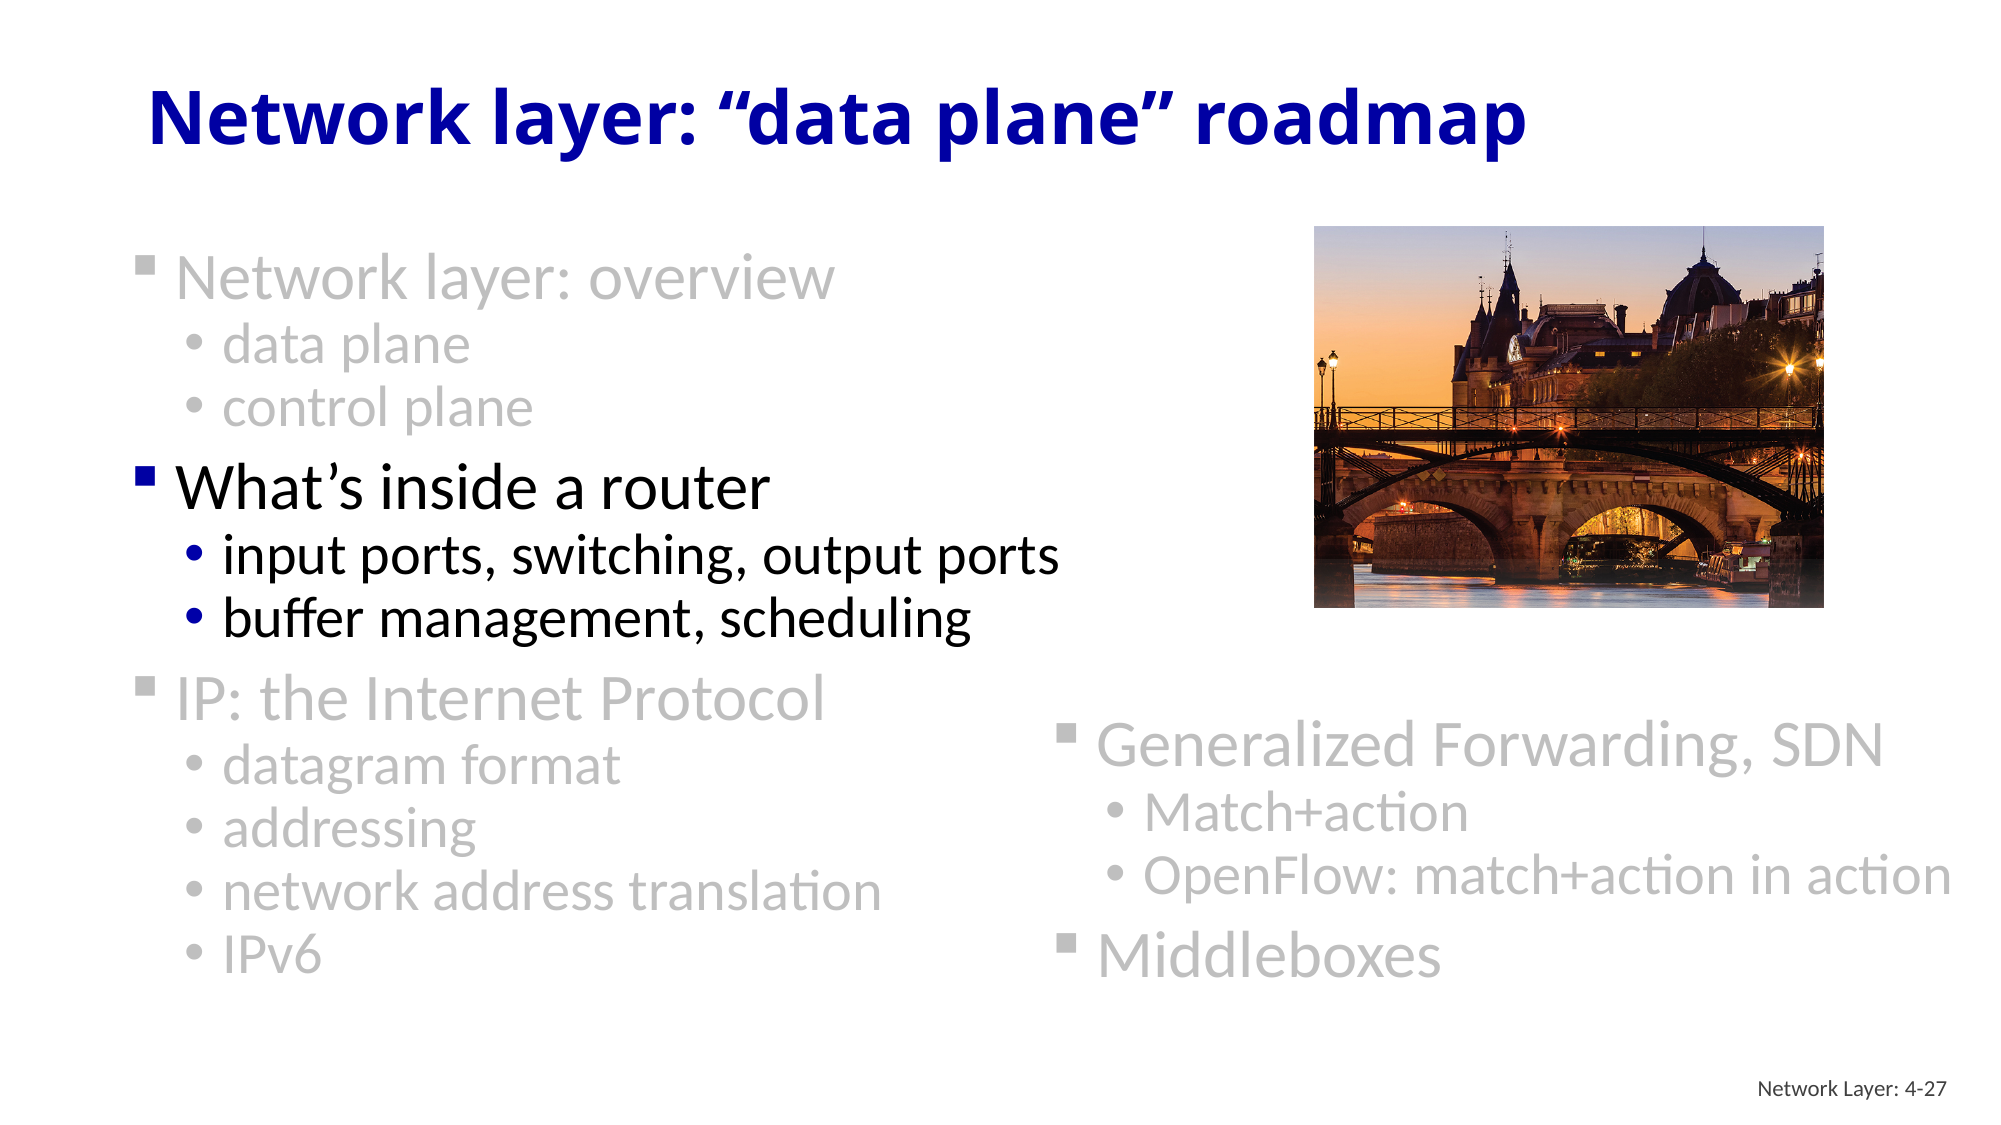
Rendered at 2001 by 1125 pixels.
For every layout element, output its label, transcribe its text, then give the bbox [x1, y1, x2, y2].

list Network layer: overview data plane control plane What’s inside a router input ports, switching, output ports buffer management, scheduling IP: the Internet Protocol datagram format addressing network address translation IPv6 [93, 234, 1180, 1055]
text_box Generalized Forwarding, SDN Match+action OpenFlow: match+action in action Middleboxes [1014, 701, 2000, 1020]
slide_number Network Layer: 4-27 [1512, 1056, 1963, 1117]
title Network layer: “data plane” roadmap [131, 47, 1856, 195]
picture [1314, 226, 1824, 608]
